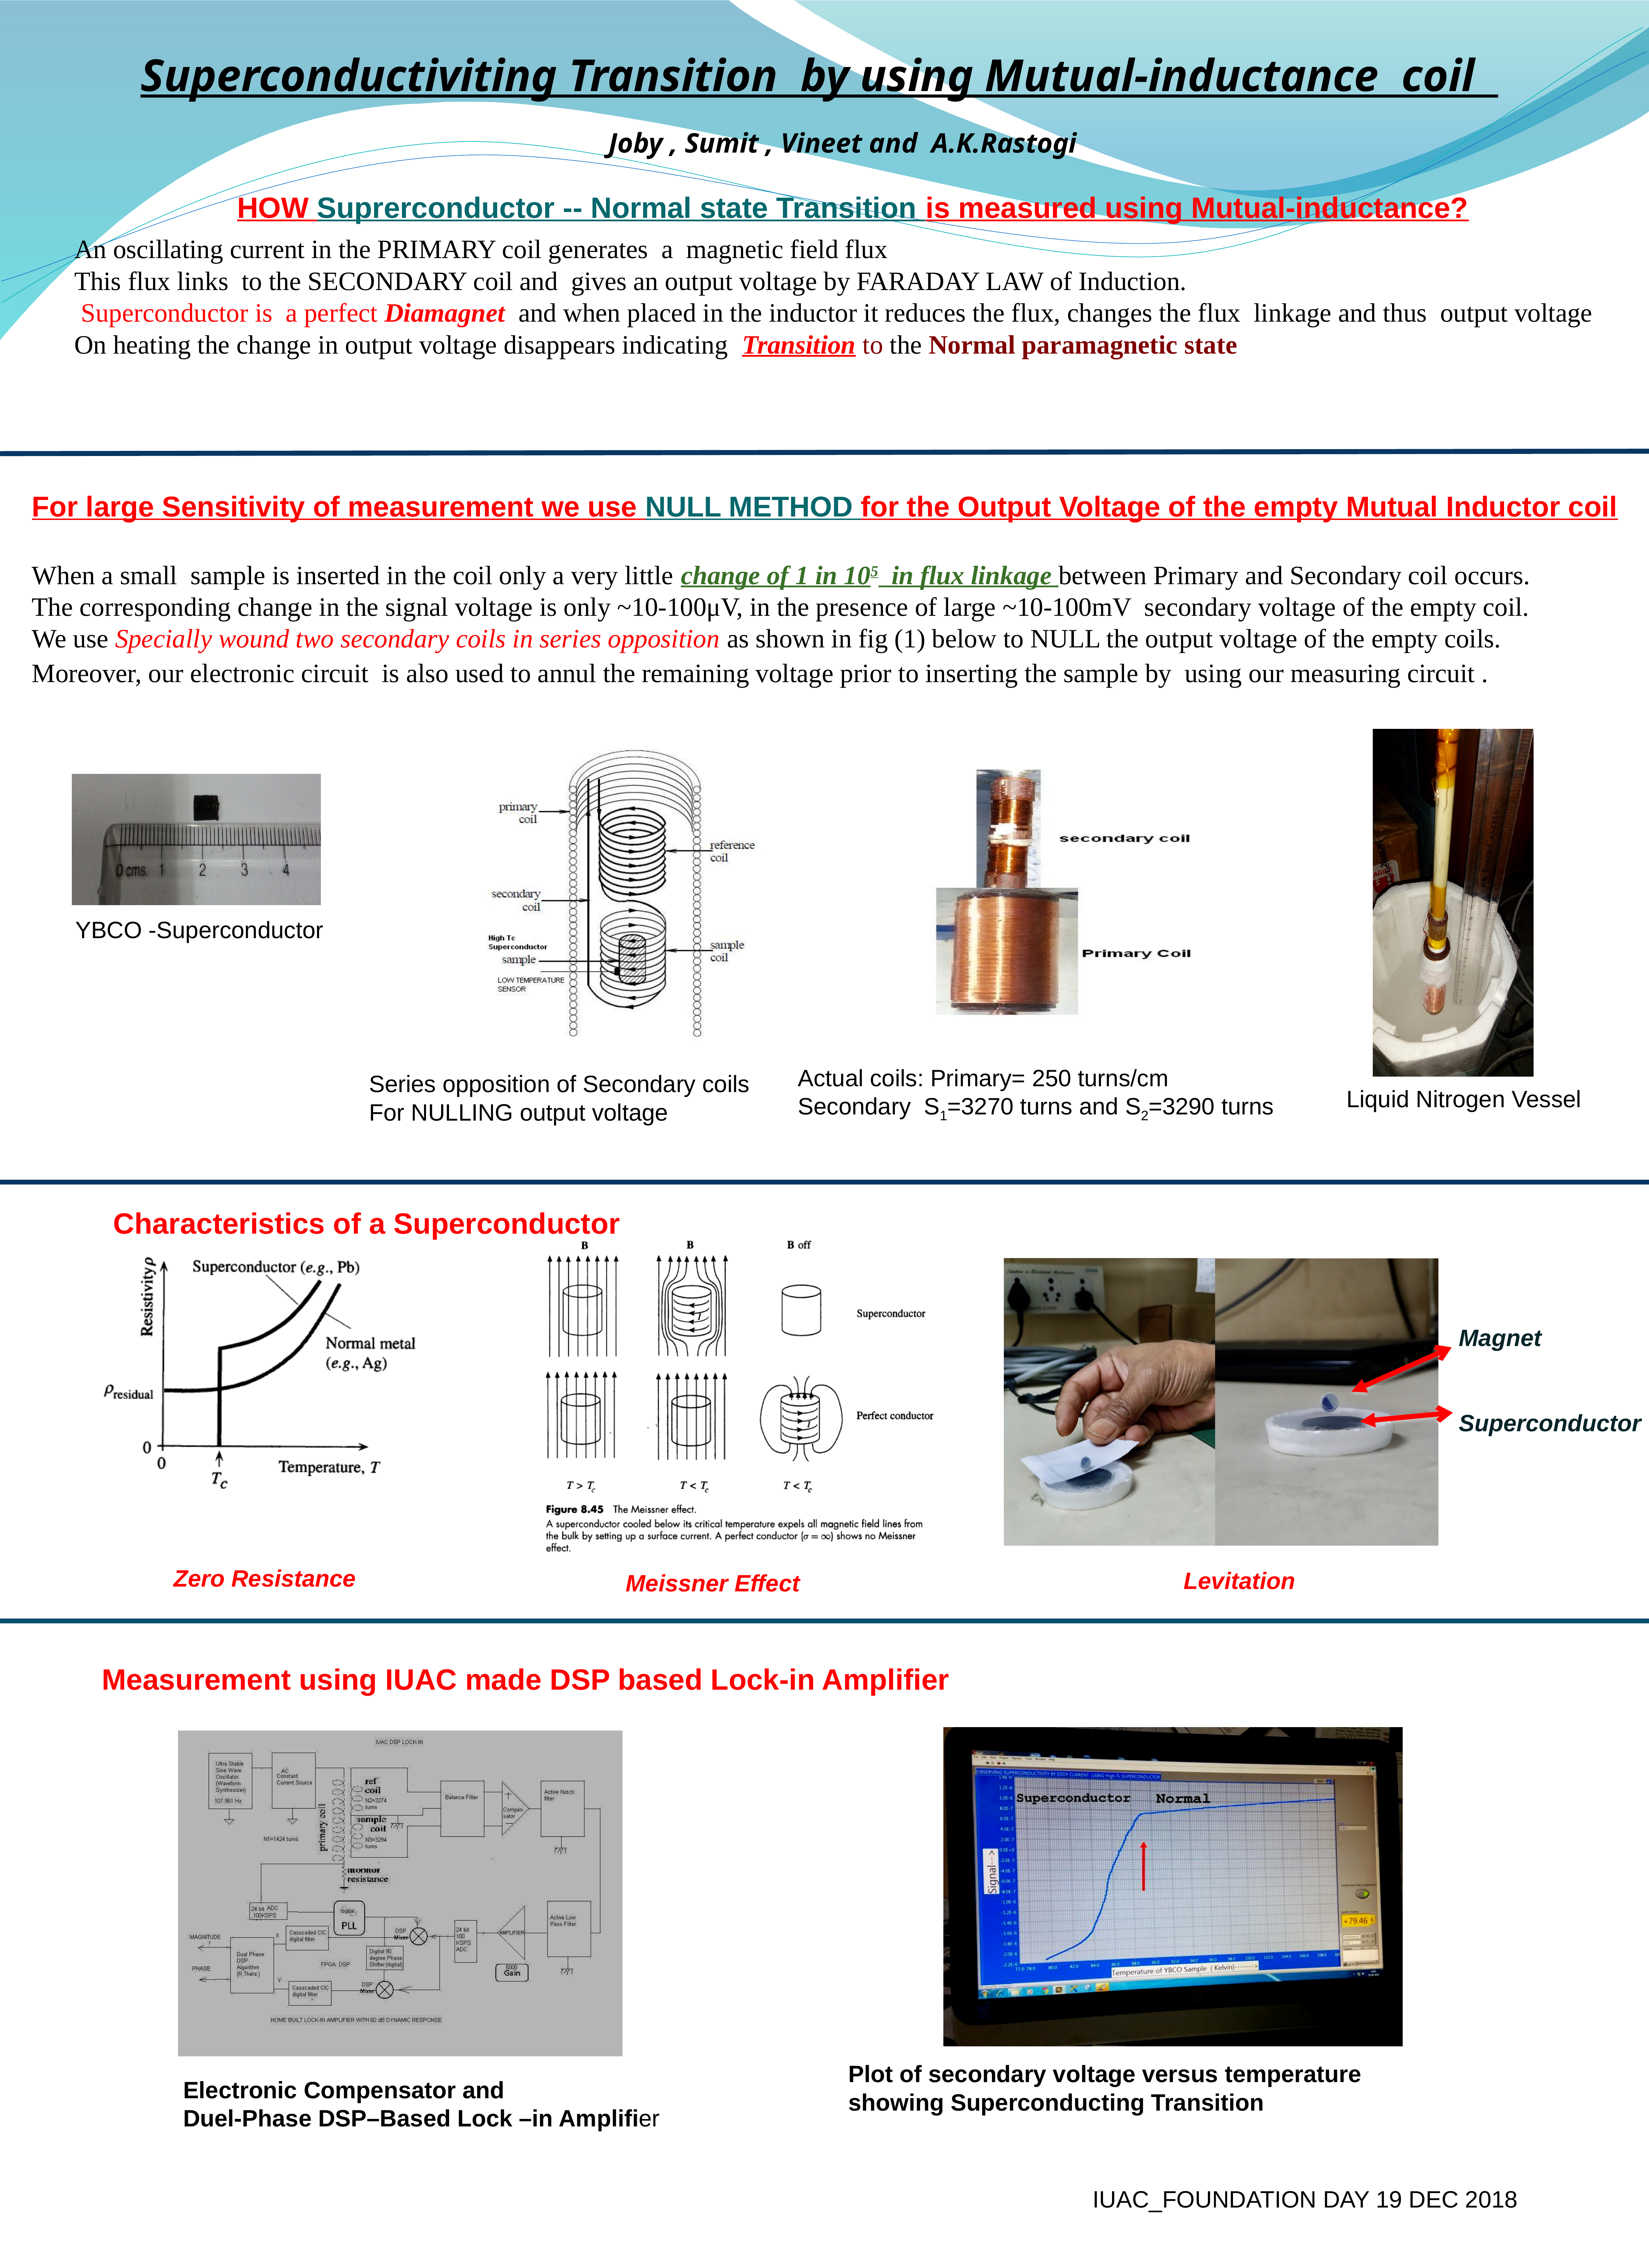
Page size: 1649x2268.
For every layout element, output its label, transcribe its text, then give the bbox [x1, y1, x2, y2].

text_box IUAC_FOUNDATION DAY 19 DEC 2018 [1088, 2181, 1588, 2215]
text_box HOW Suprerconductor -- Normal state Transition is measured using Mutual-inductance? [225, 186, 1474, 227]
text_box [69, 723, 1588, 1129]
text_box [60, 1236, 1648, 1600]
text_box An oscillating current in the PRIMARY coil generates a magnetic field flux This flux links to the SECONDARY coil and gives an output voltage by FARADAY LAW of Induction. Superconductor is a perfect Diamagnet and when placed in the inductor it reduces the flux, changes the flux linkage and thus output voltage On heating the change in output voltage disappears indicating Transition to the Normal paramagnetic state [69, 229, 1616, 382]
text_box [0, 451, 1649, 454]
text_box For large Sensitivity of measurement we use NULL METHOD for the Output Voltage of the empty Mutual Inductor coil When a small sample is inserted in the coil only a very little change of 1 in 105 in flux linkage between Primary and Secondary coil occurs. The corresponding change in the signal voltage is only ~10-100μV, in the presence of large ~10-100mV secondary voltage of the empty coil. We use Specially wound two secondary coils in series opposition as shown in fig (1) below to NULL the output voltage of the empty coils. Moreover, our electronic circuit is also used to annul the remaining voltage prior to inserting the sample by using our measuring circuit . [26, 485, 1649, 691]
text_box Characteristics of a Superconductor [108, 1202, 634, 1234]
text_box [97, 1658, 1451, 2135]
subtitle Superconductiviting Transition by using Mutual-inductance coil Joby , Sumit , Vineet and A.K.Rastogi [0, 35, 1649, 174]
